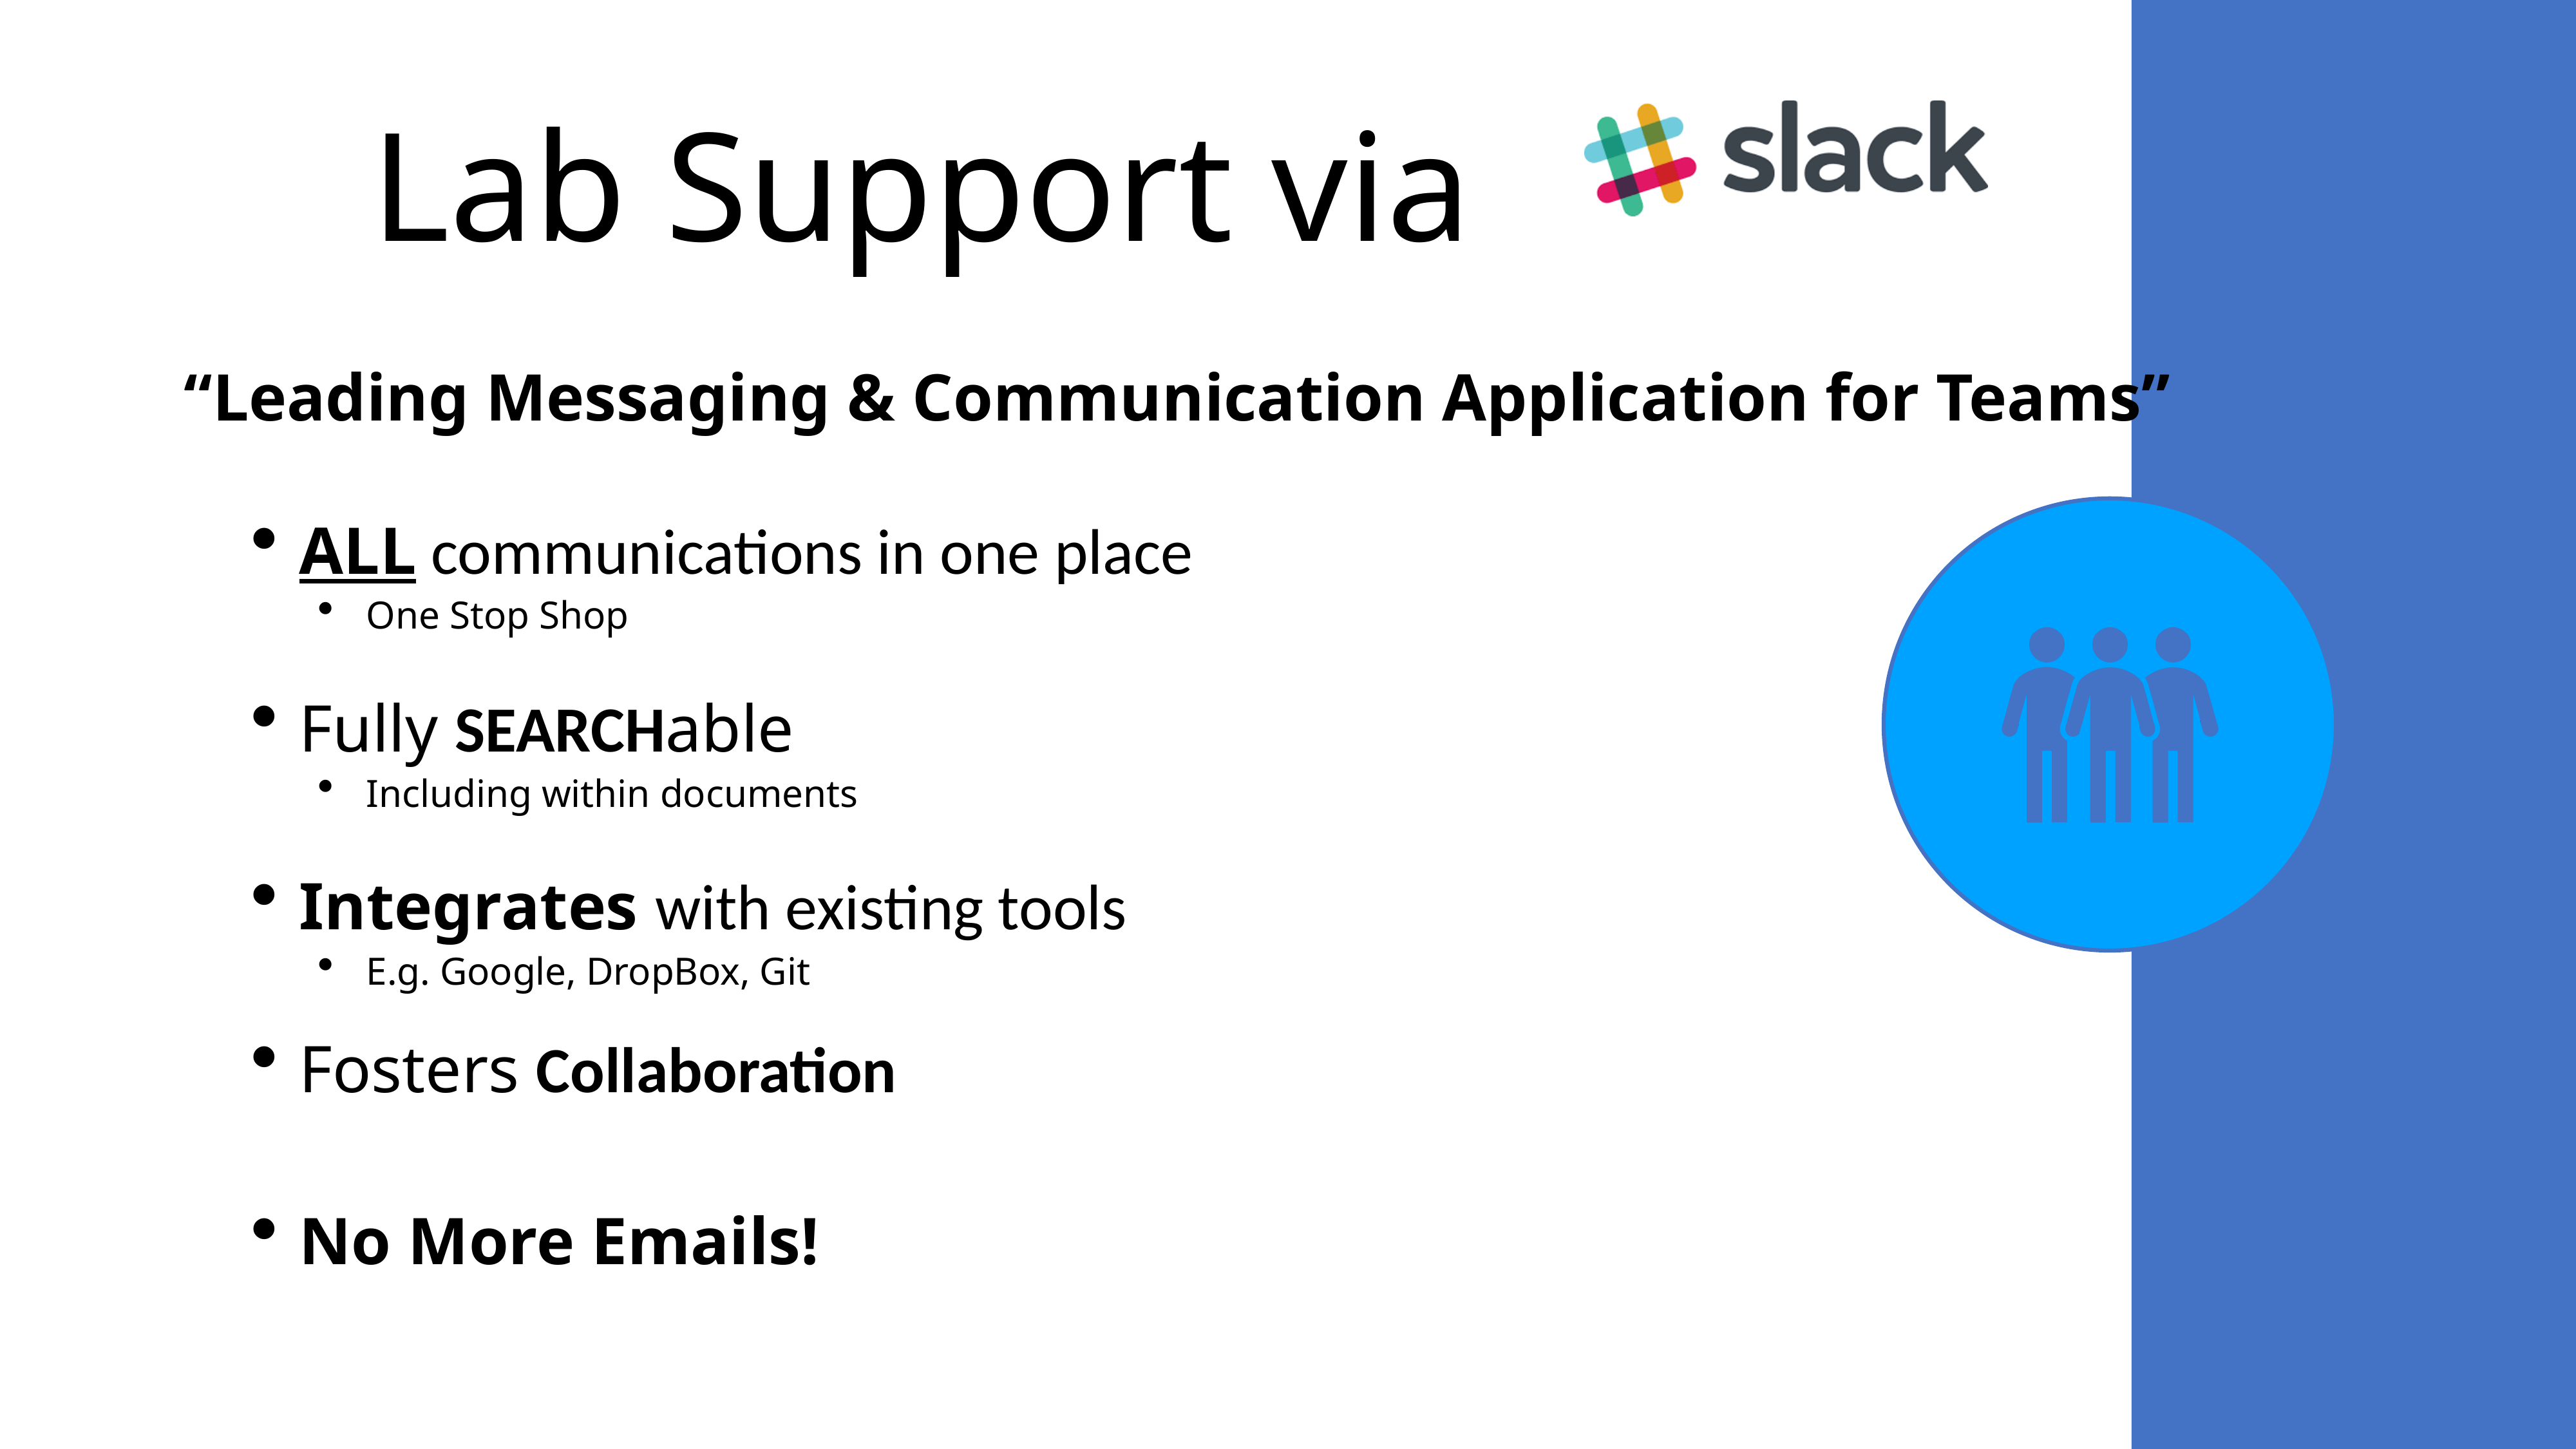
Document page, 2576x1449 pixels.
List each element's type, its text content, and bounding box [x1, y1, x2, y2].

title Lab Support via [0, 60, 2032, 303]
list “Leading Messaging & Communication Application for Teams” ALL communications in one place One Stop Shop Fully SEARCHable Including within documents Integrates with existing tools E.g. Google, DropBox, Git Fosters Collaboration No More Emails! [178, 332, 2398, 1316]
text_box [2131, 0, 2576, 1449]
picture [1584, 100, 1989, 216]
picture [1989, 603, 2231, 846]
